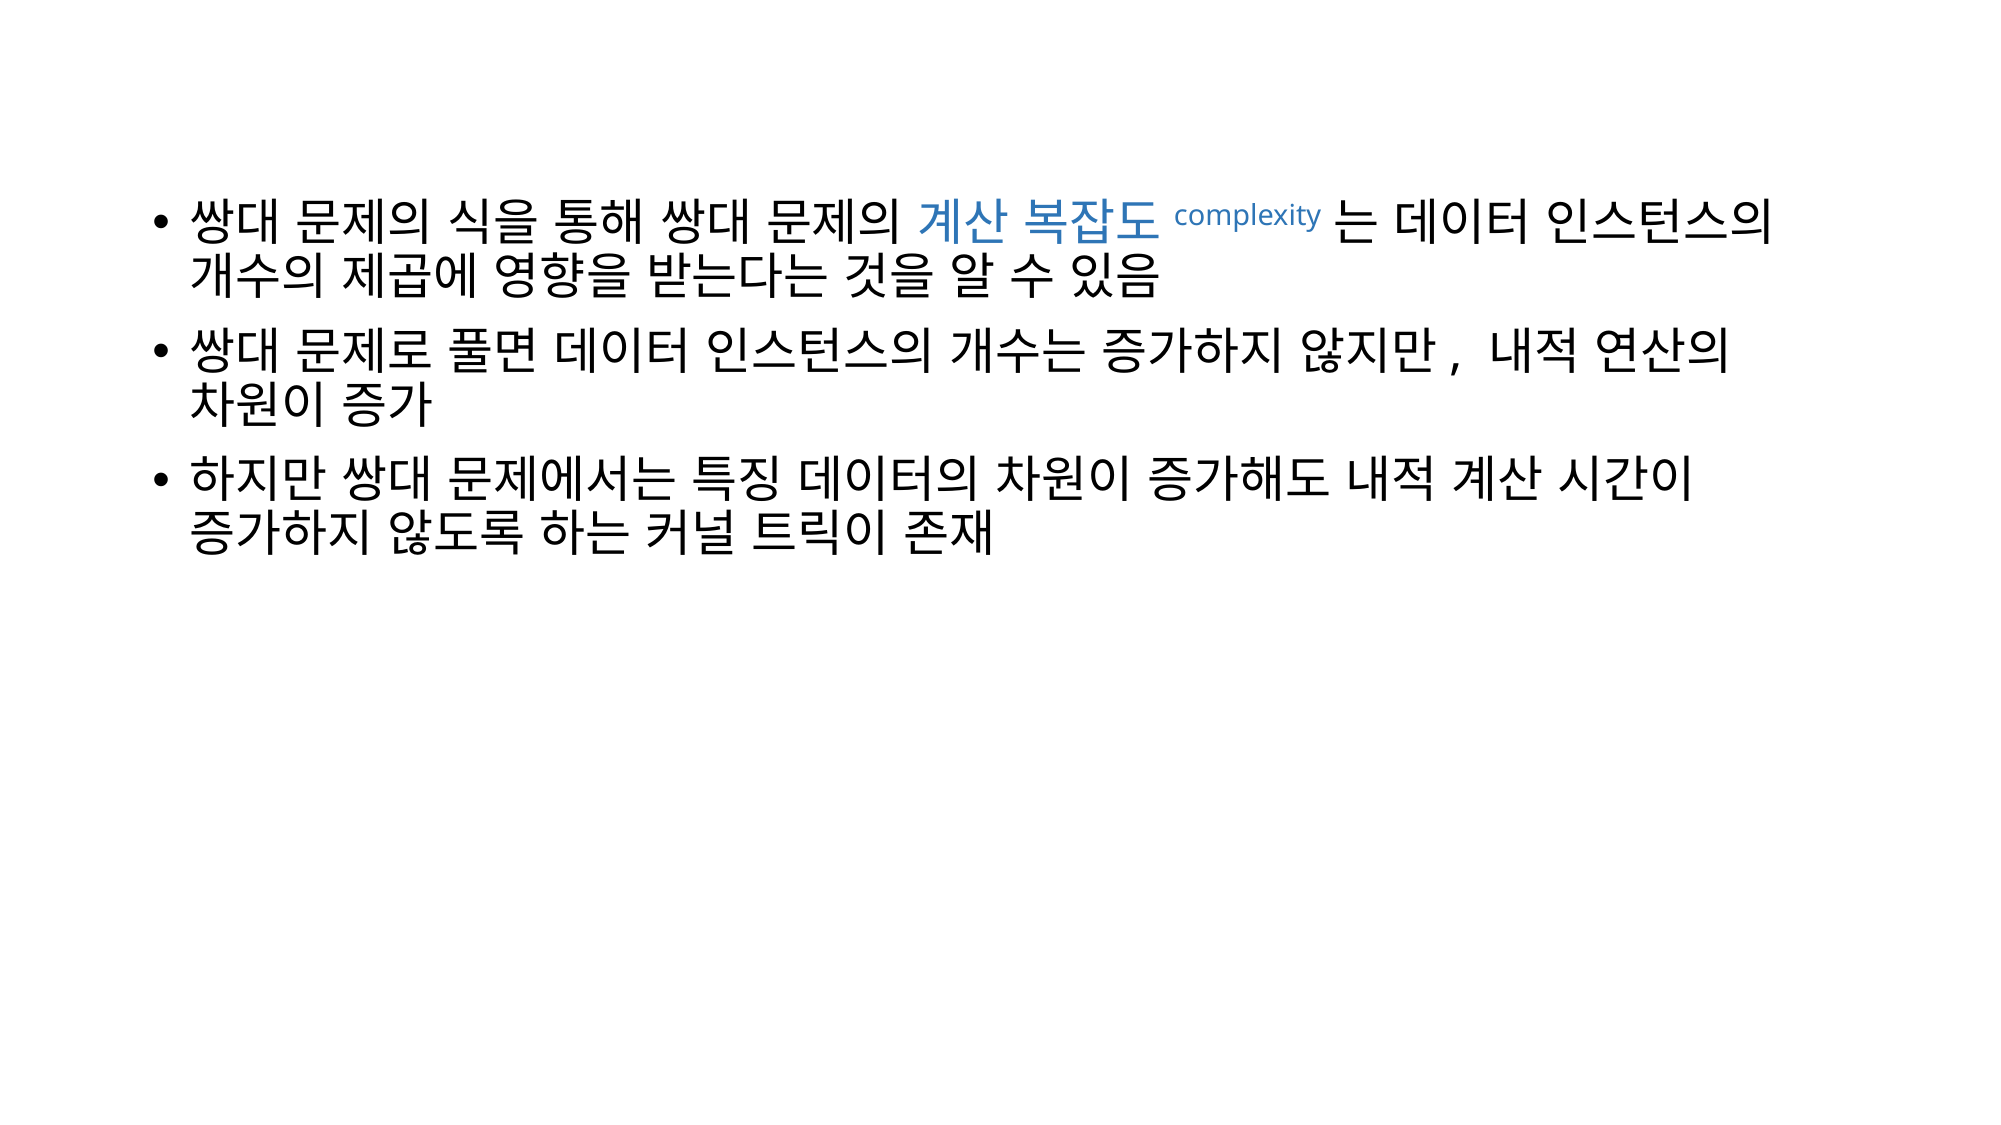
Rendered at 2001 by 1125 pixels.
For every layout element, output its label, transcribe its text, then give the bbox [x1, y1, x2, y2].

list 쌍대 문제의 식을 통해 쌍대 문제의 계산 복잡도complexity는 데이터 인스턴스의 개수의 제곱에 영향을 받는다는 것을 알 수 있음 쌍대 문제로 풀면 데이터 인스턴스의 개수는 증가하지 않지만, 내적 연산의 차원이 증가 하지만 쌍대 문제에서는 특징 데이터의 차원이 증가해도 내적 계산 시간이 증가하지 않도록 하는 커널 트릭이 존재 [137, 189, 1863, 1020]
